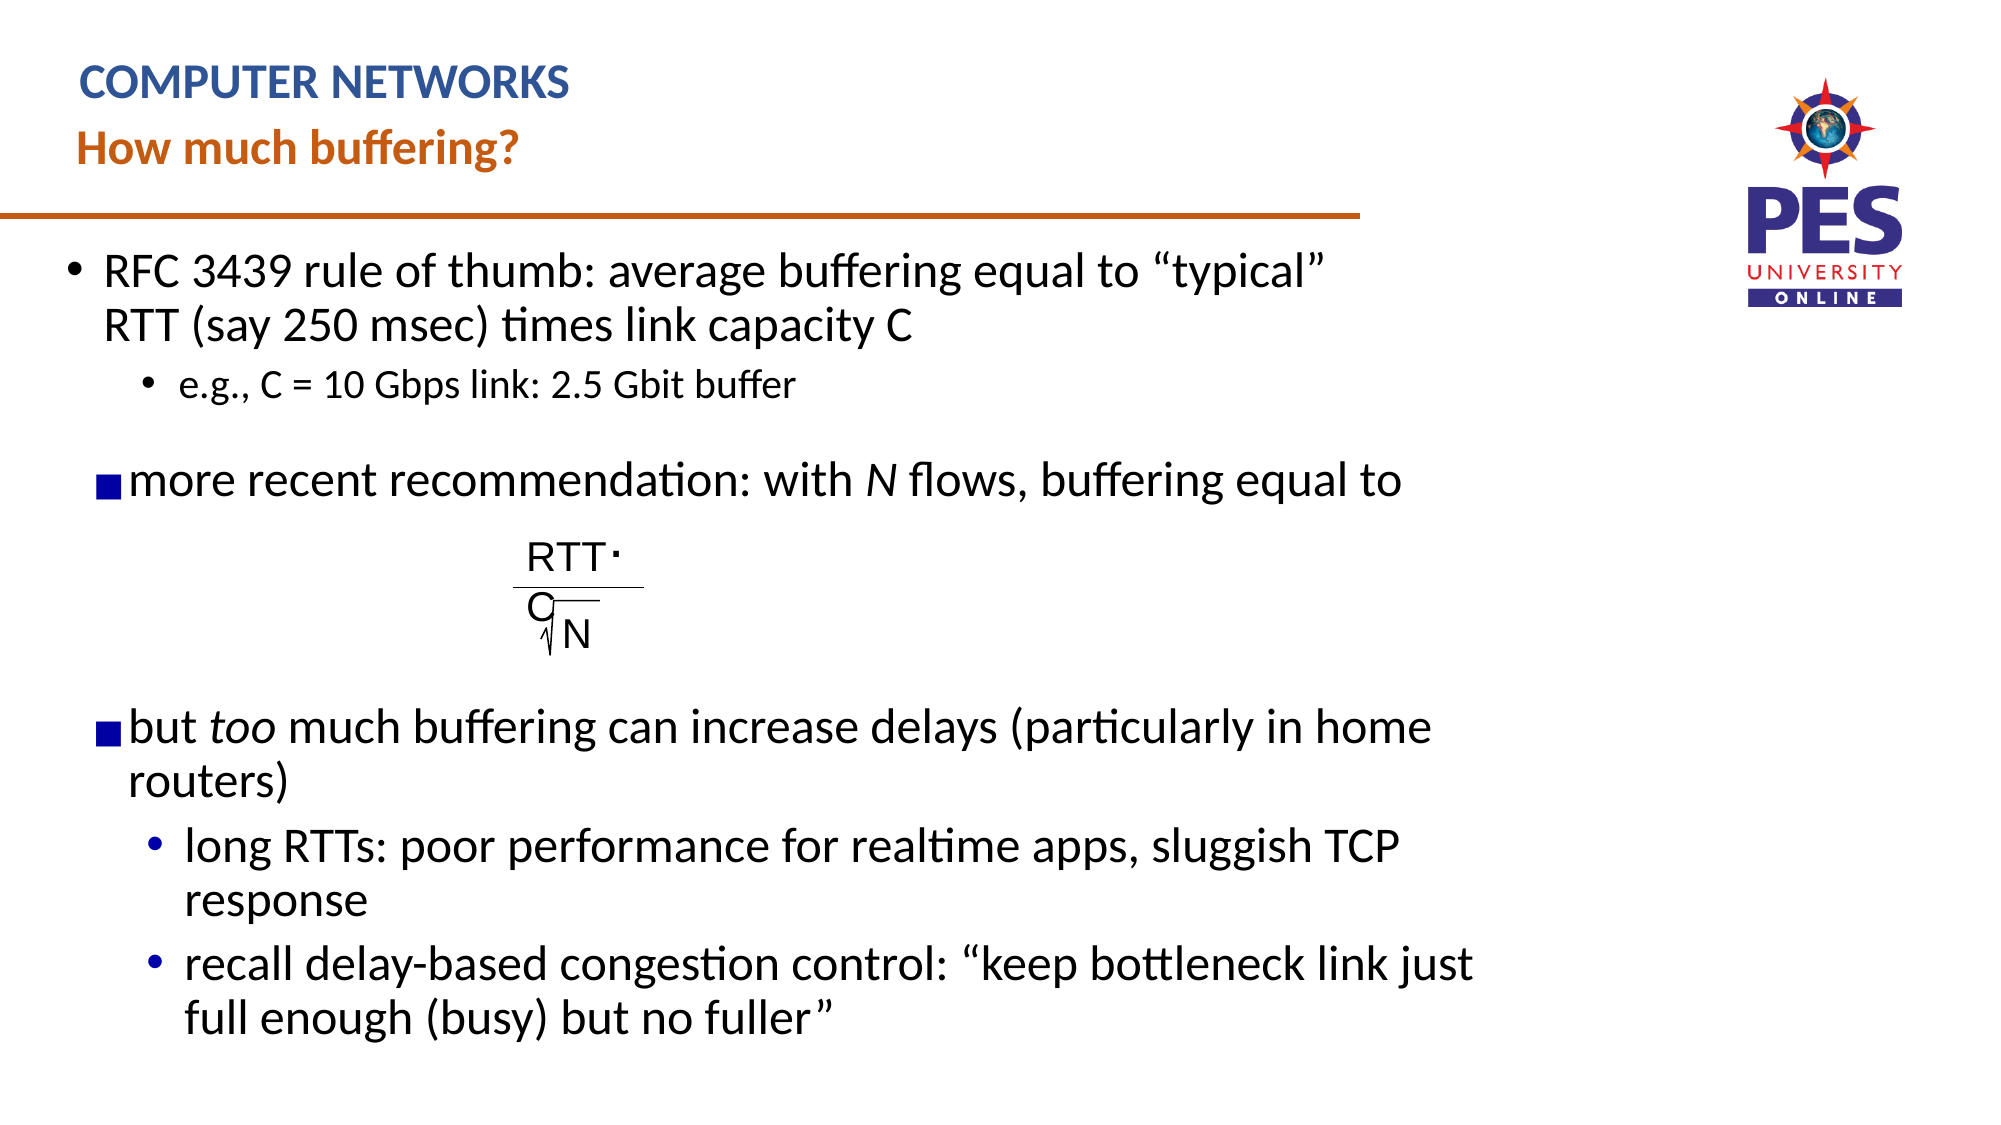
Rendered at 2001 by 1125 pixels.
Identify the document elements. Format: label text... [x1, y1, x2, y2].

text_box but too much buffering can increase delays (particularly in home routers) long RTTs: poor performance for realtime apps, sluggish TCP response recall delay-based congestion control: “keep bottleneck link just full enough (busy) but no fuller” [55, 693, 1555, 1066]
list RFC 3439 rule of thumb: average buffering equal to “typical” RTT (say 250 msec) times link capacity C e.g., C = 10 Gbps link: 2.5 Gbit buffer [51, 236, 1361, 448]
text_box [55, 445, 1460, 665]
text_box COMPUTER NETWORKS [64, 41, 1295, 106]
text_box How much buffering? [60, 106, 1374, 182]
picture [1748, 76, 1902, 307]
